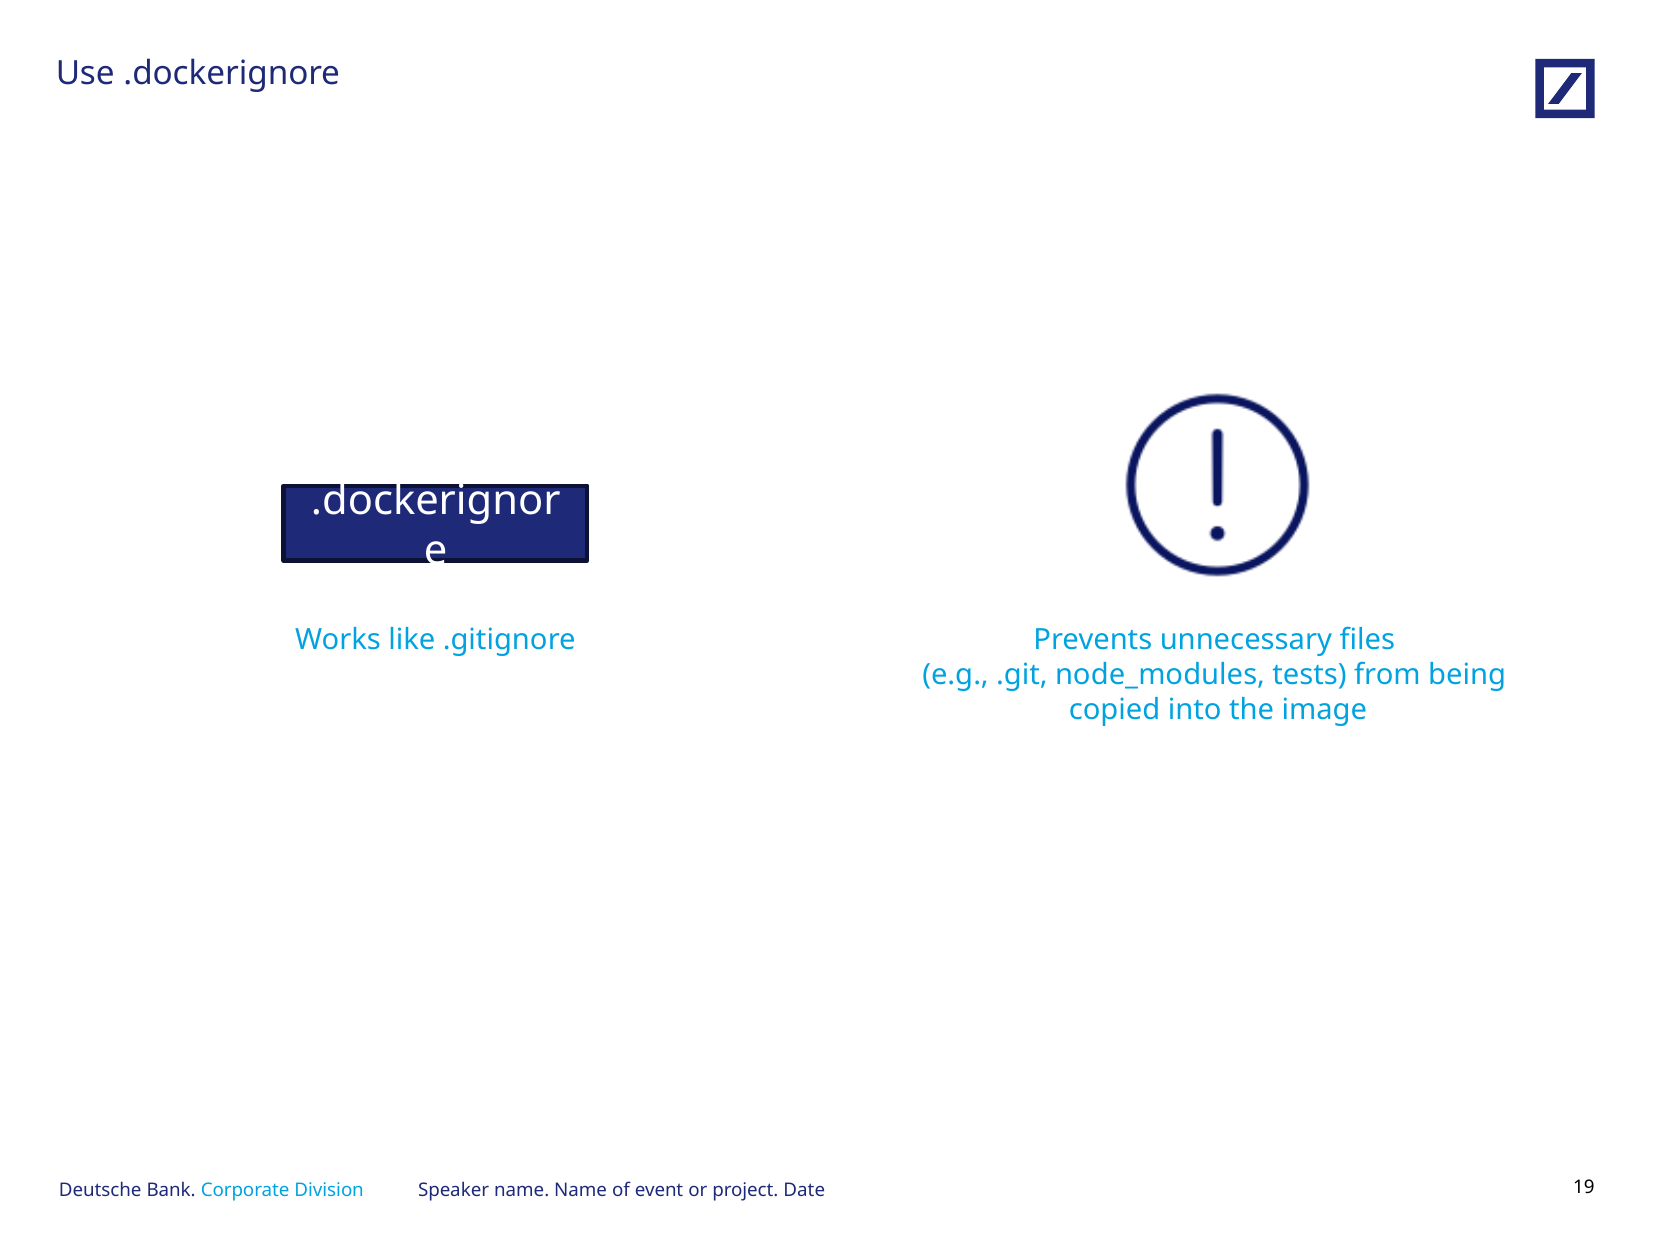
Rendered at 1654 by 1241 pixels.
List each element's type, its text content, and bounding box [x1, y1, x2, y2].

title Use .dockerignore [55, 55, 1477, 148]
list Prevents unnecessary files (e.g., .git, node_modules, tests) from being copied into the image [841, 620, 1595, 1123]
picture [1114, 381, 1322, 590]
text_box .dockerignore [281, 484, 589, 563]
list Works like .gitignore [59, 620, 812, 1123]
slide_number 18 [1535, 1181, 1595, 1211]
footer Speaker name. Name of event or project. Date [418, 1181, 1228, 1211]
